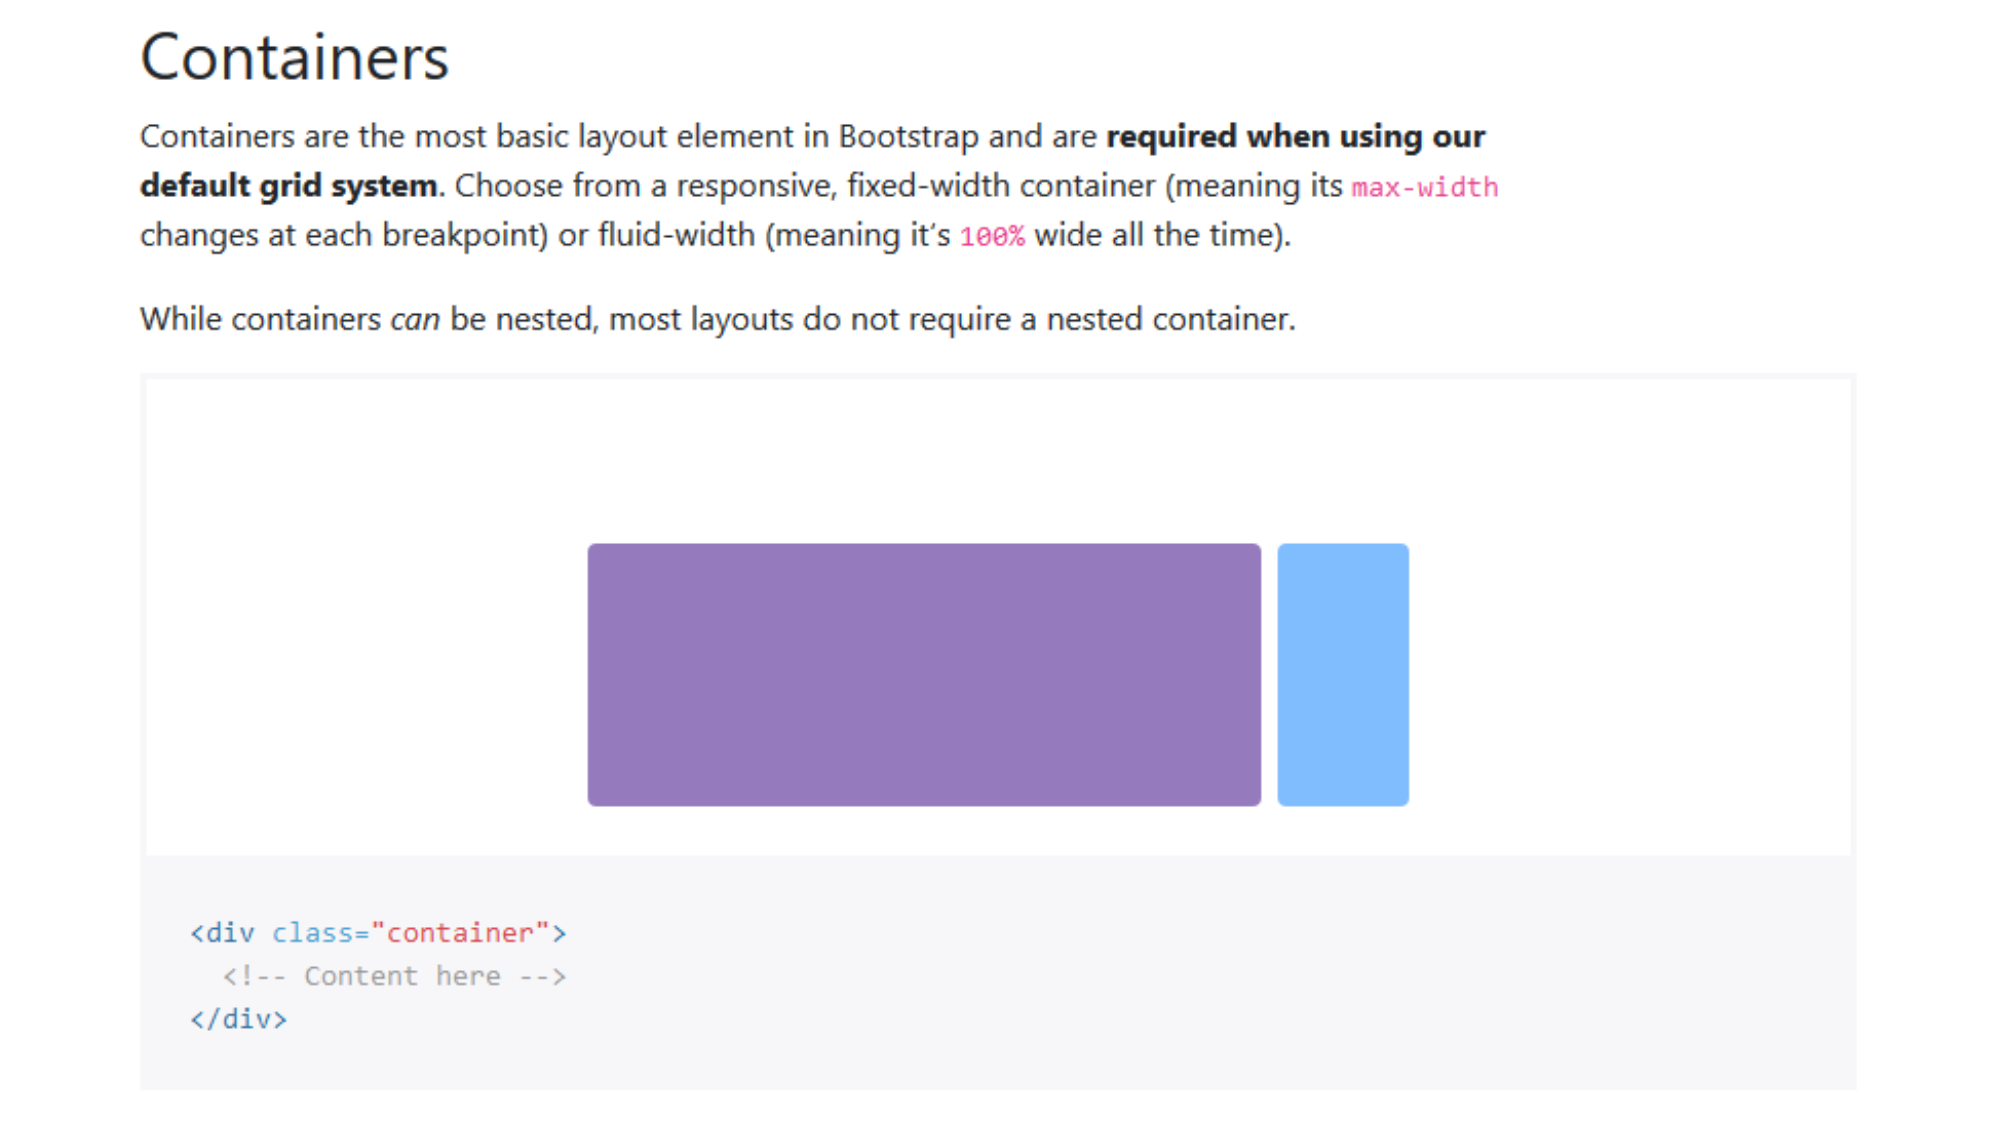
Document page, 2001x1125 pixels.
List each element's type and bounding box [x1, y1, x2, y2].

picture [114, 10, 1886, 1115]
